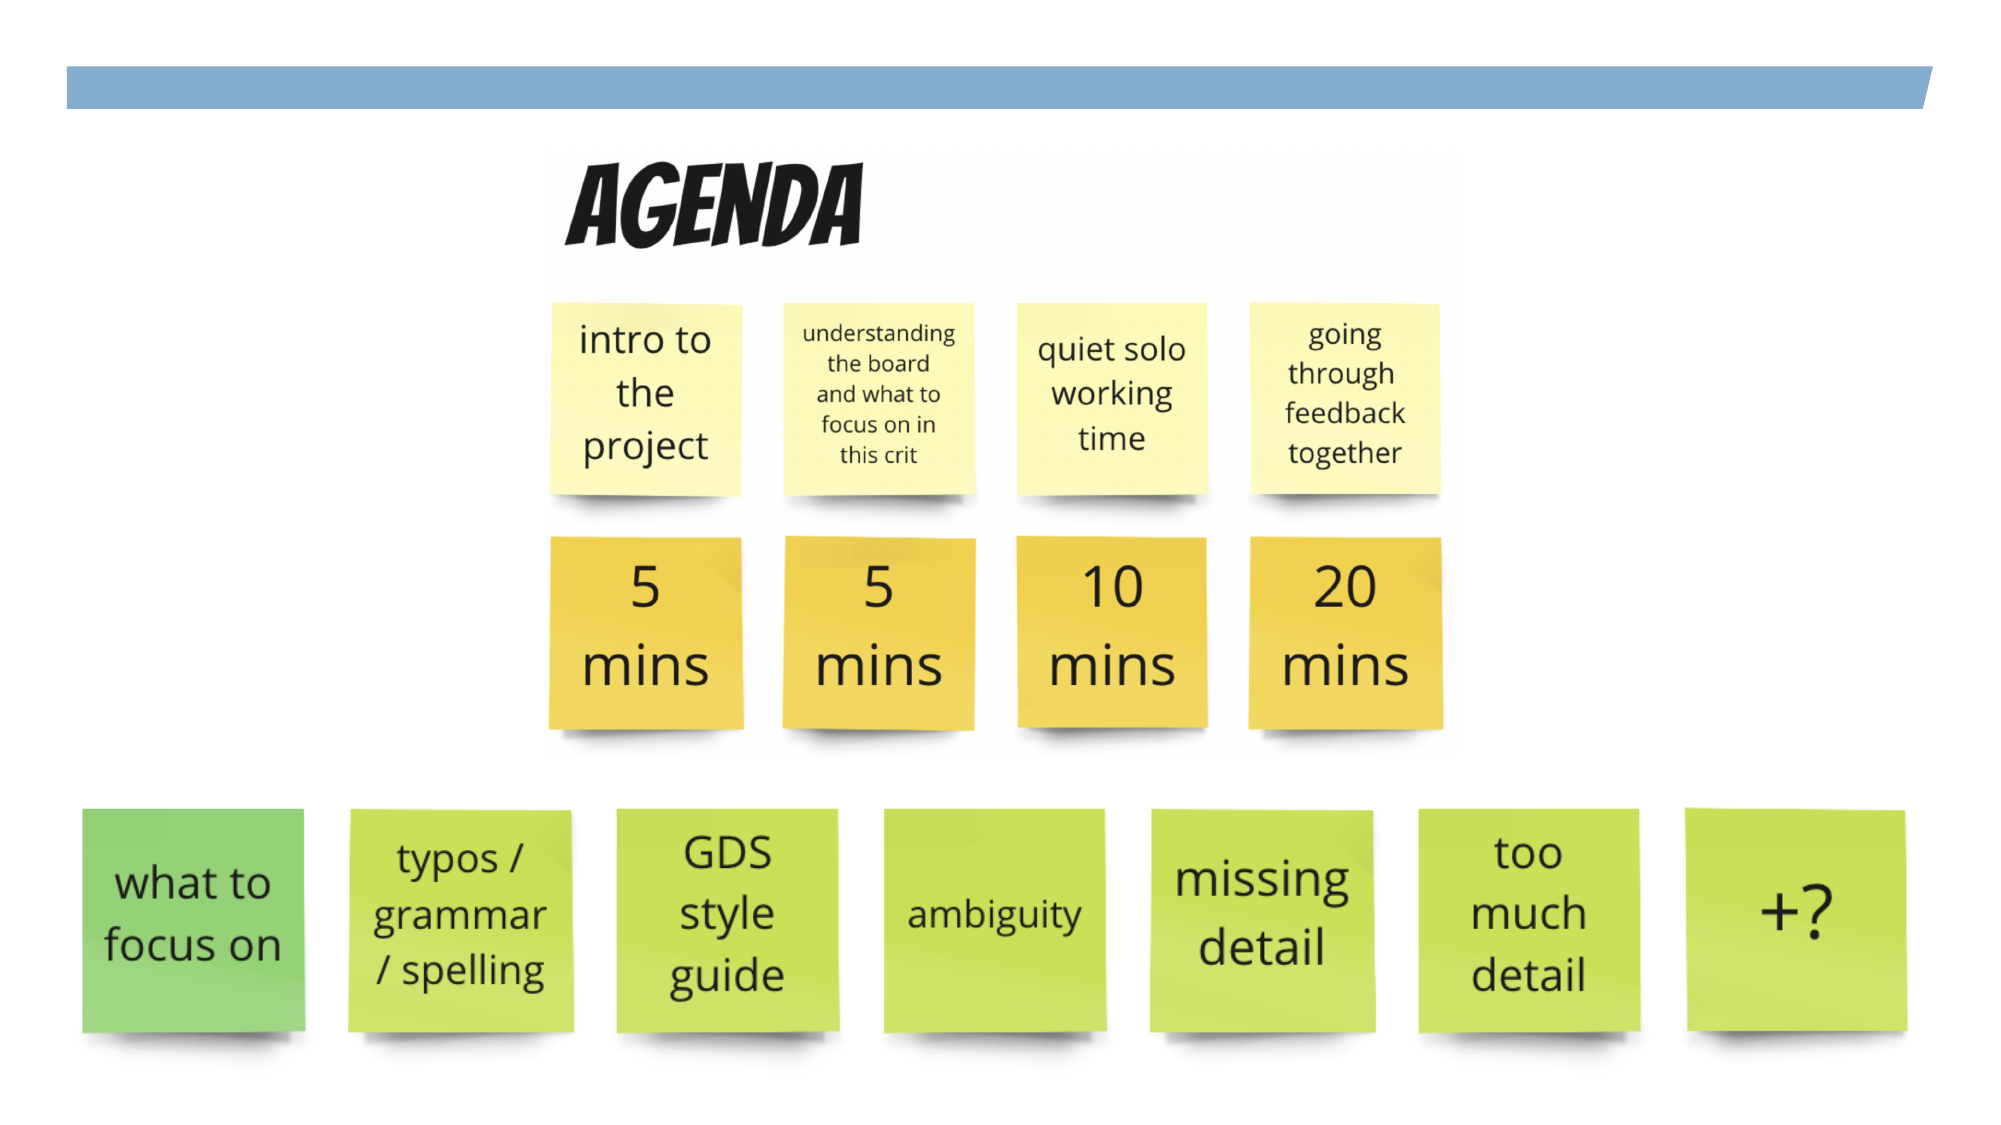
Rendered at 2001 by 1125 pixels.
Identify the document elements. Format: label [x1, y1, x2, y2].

picture [48, 769, 1952, 1125]
picture [539, 147, 1460, 756]
